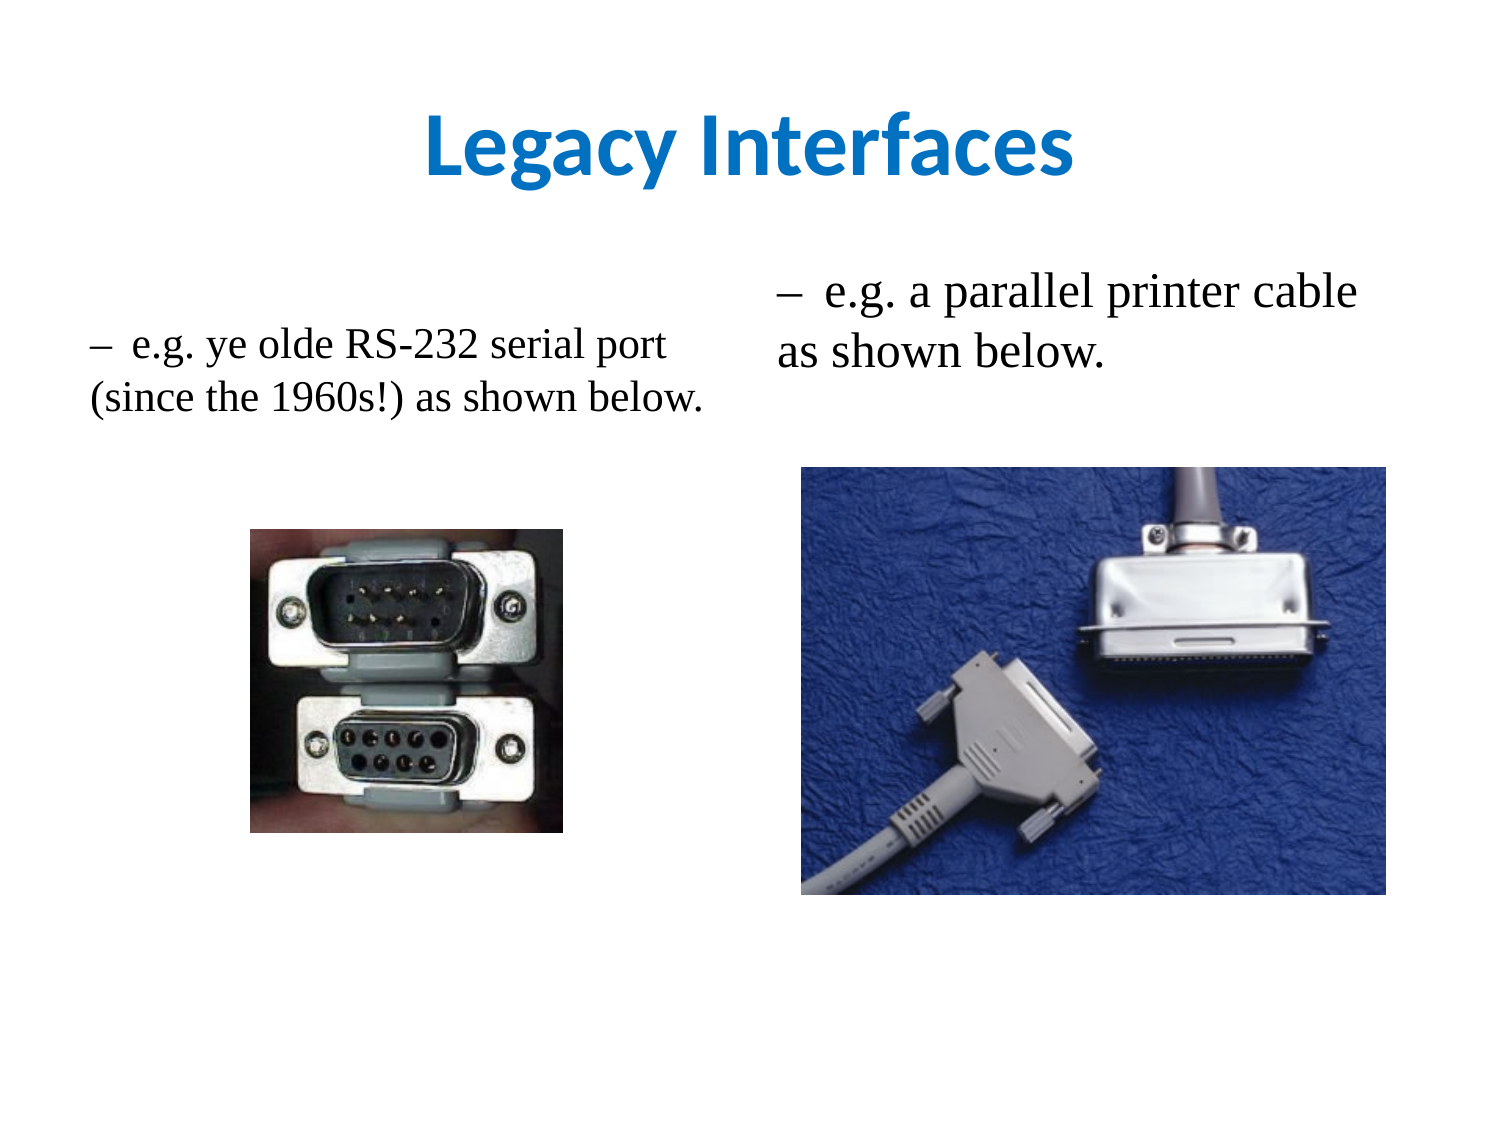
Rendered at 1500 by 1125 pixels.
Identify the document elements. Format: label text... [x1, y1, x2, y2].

list – e.g. a parallel printer cable as shown below. [761, 219, 1425, 386]
list – e.g. ye olde RS-232 serial port (since the 1960s!) as shown below. [75, 255, 738, 443]
title Legacy Interfaces [75, 45, 1425, 233]
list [249, 529, 563, 833]
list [801, 467, 1386, 895]
